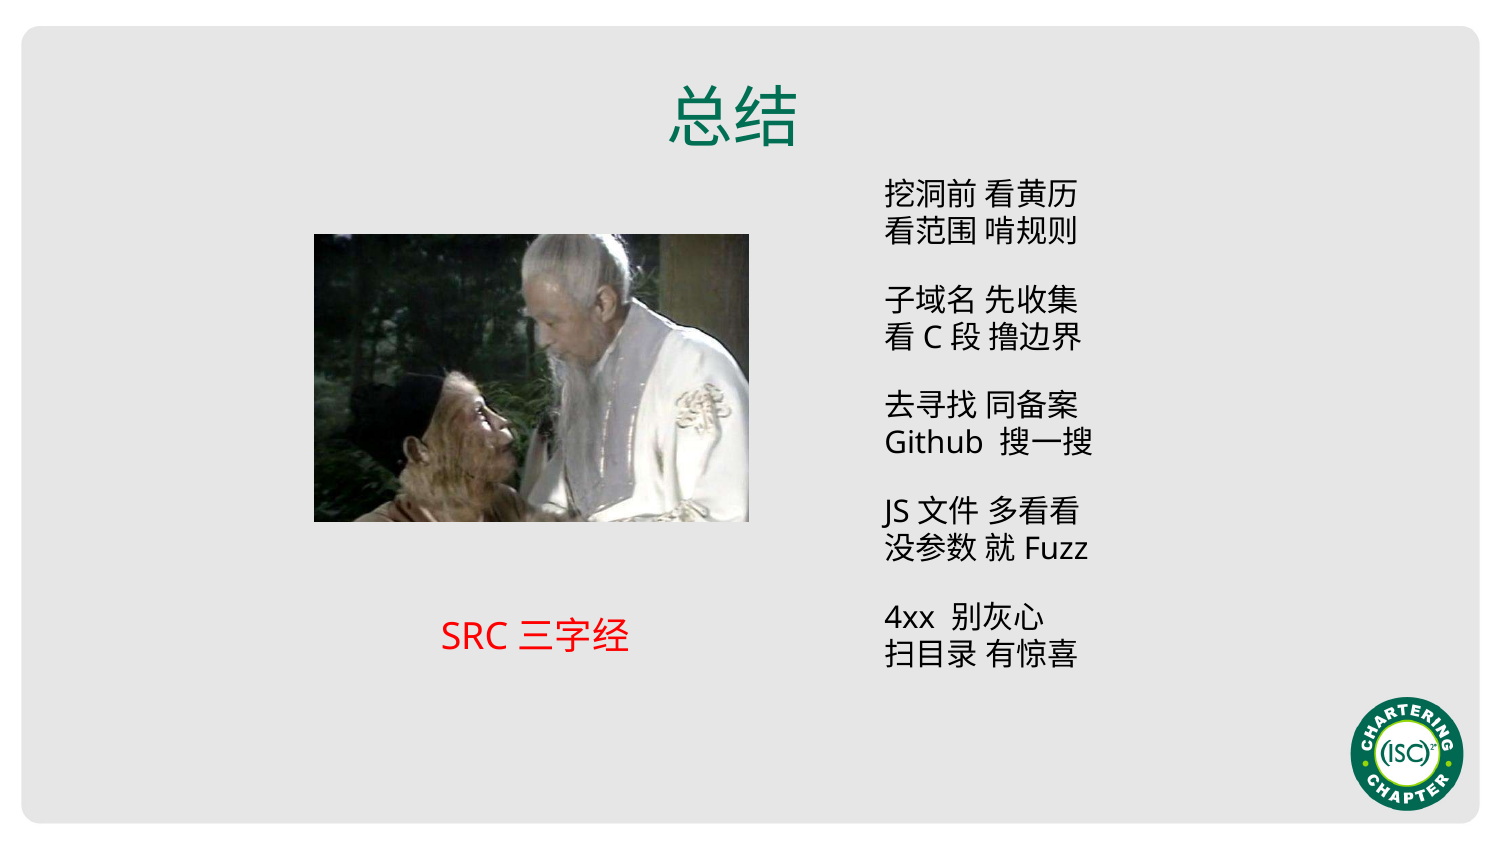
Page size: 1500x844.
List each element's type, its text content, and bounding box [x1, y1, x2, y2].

text_box 总结 [651, 70, 849, 160]
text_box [869, 166, 1271, 681]
picture [0, 5, 1500, 844]
text_box SRC三字经 [426, 604, 645, 665]
